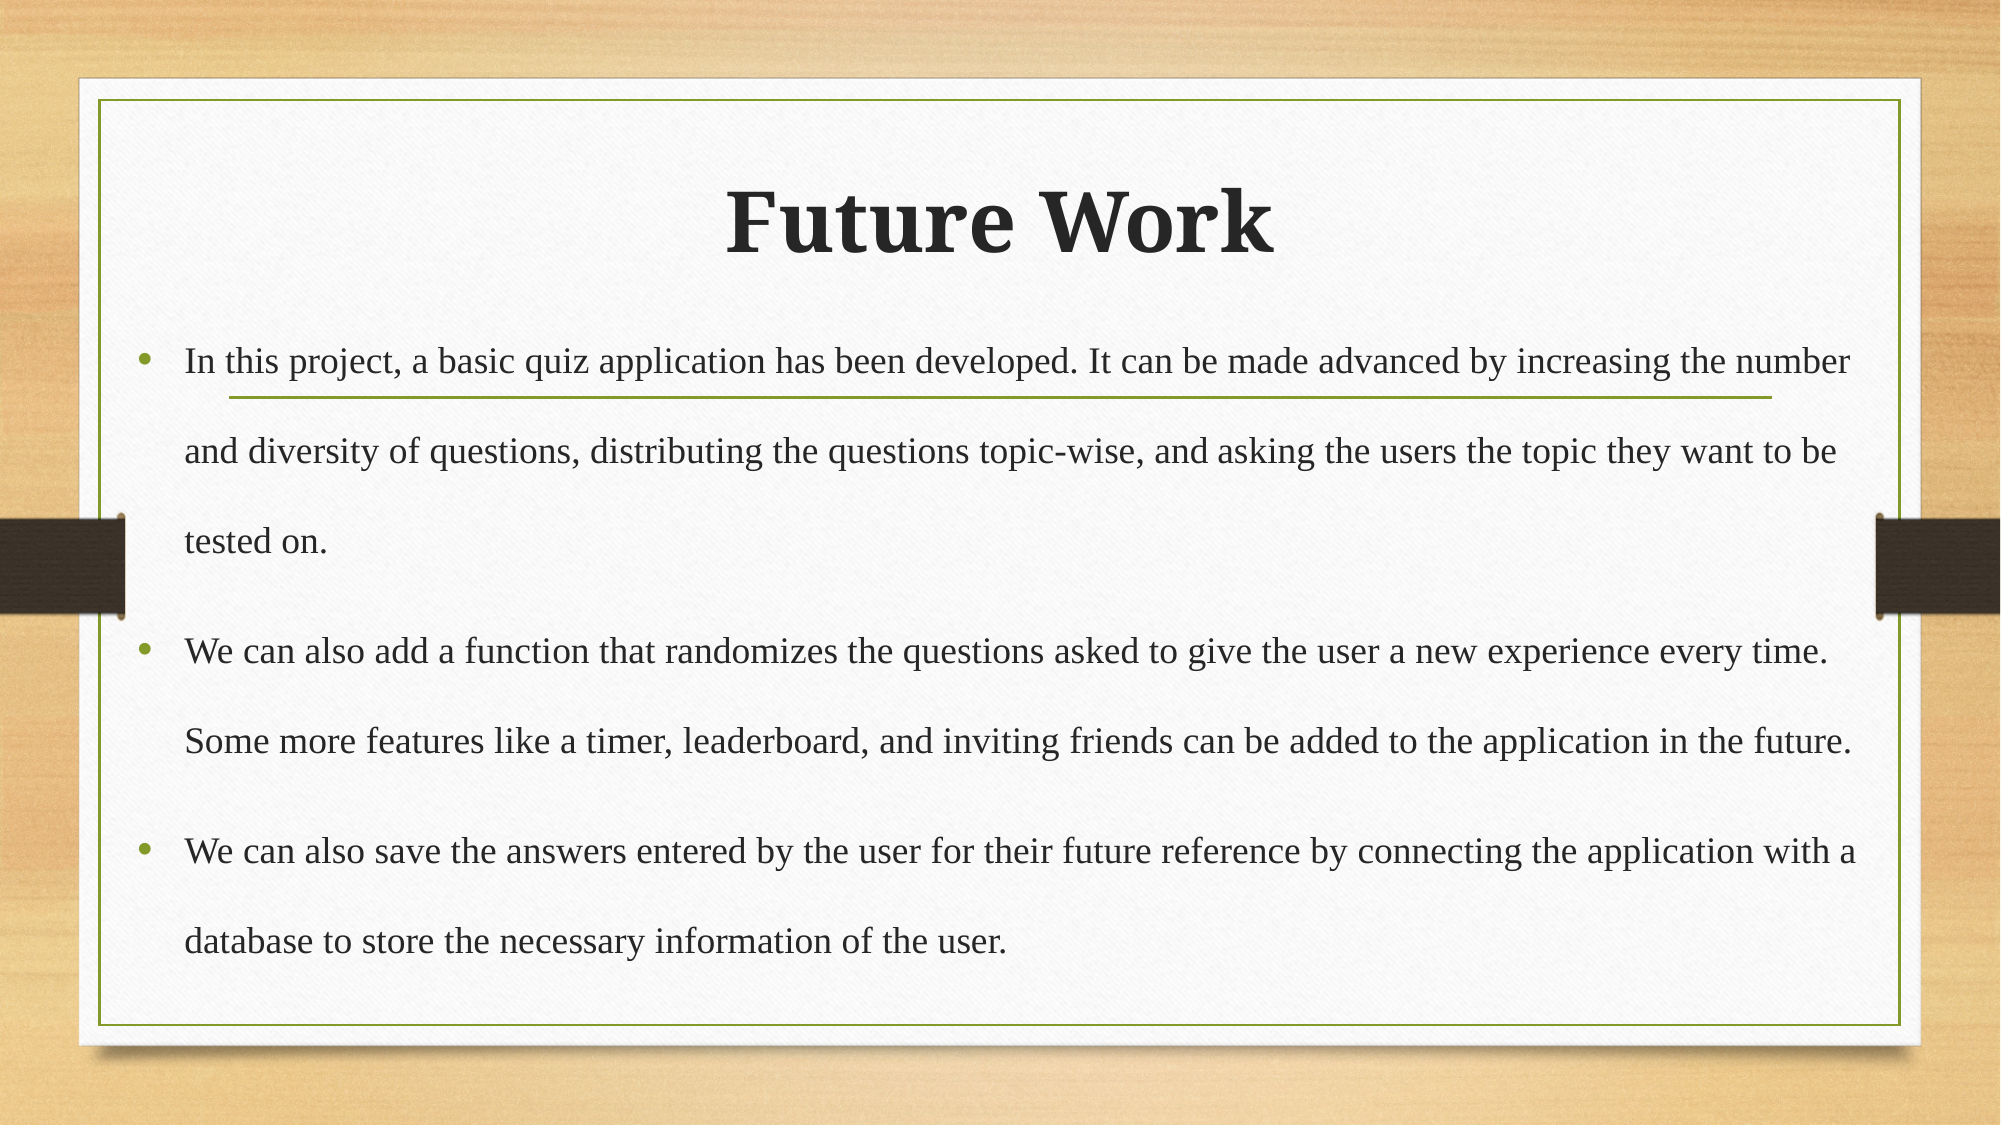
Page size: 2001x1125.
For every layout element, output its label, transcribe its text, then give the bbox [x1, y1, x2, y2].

list In this project, a basic quiz application has been developed. It can be made advanced by increasing the number and diversity of questions, distributing the questions topic-wise, and asking the users the topic they want to be tested on. We can also add a function that randomizes the questions asked to give the user a new experience every time. Some more features like a timer, leaderboard, and inviting friends can be added to the application in the future. We can also save the answers entered by the user for their future reference by connecting the application with a database to store the necessary information of the user. [122, 283, 1878, 969]
title Future Work [212, 160, 1788, 278]
picture [0, 0, 2001, 1125]
